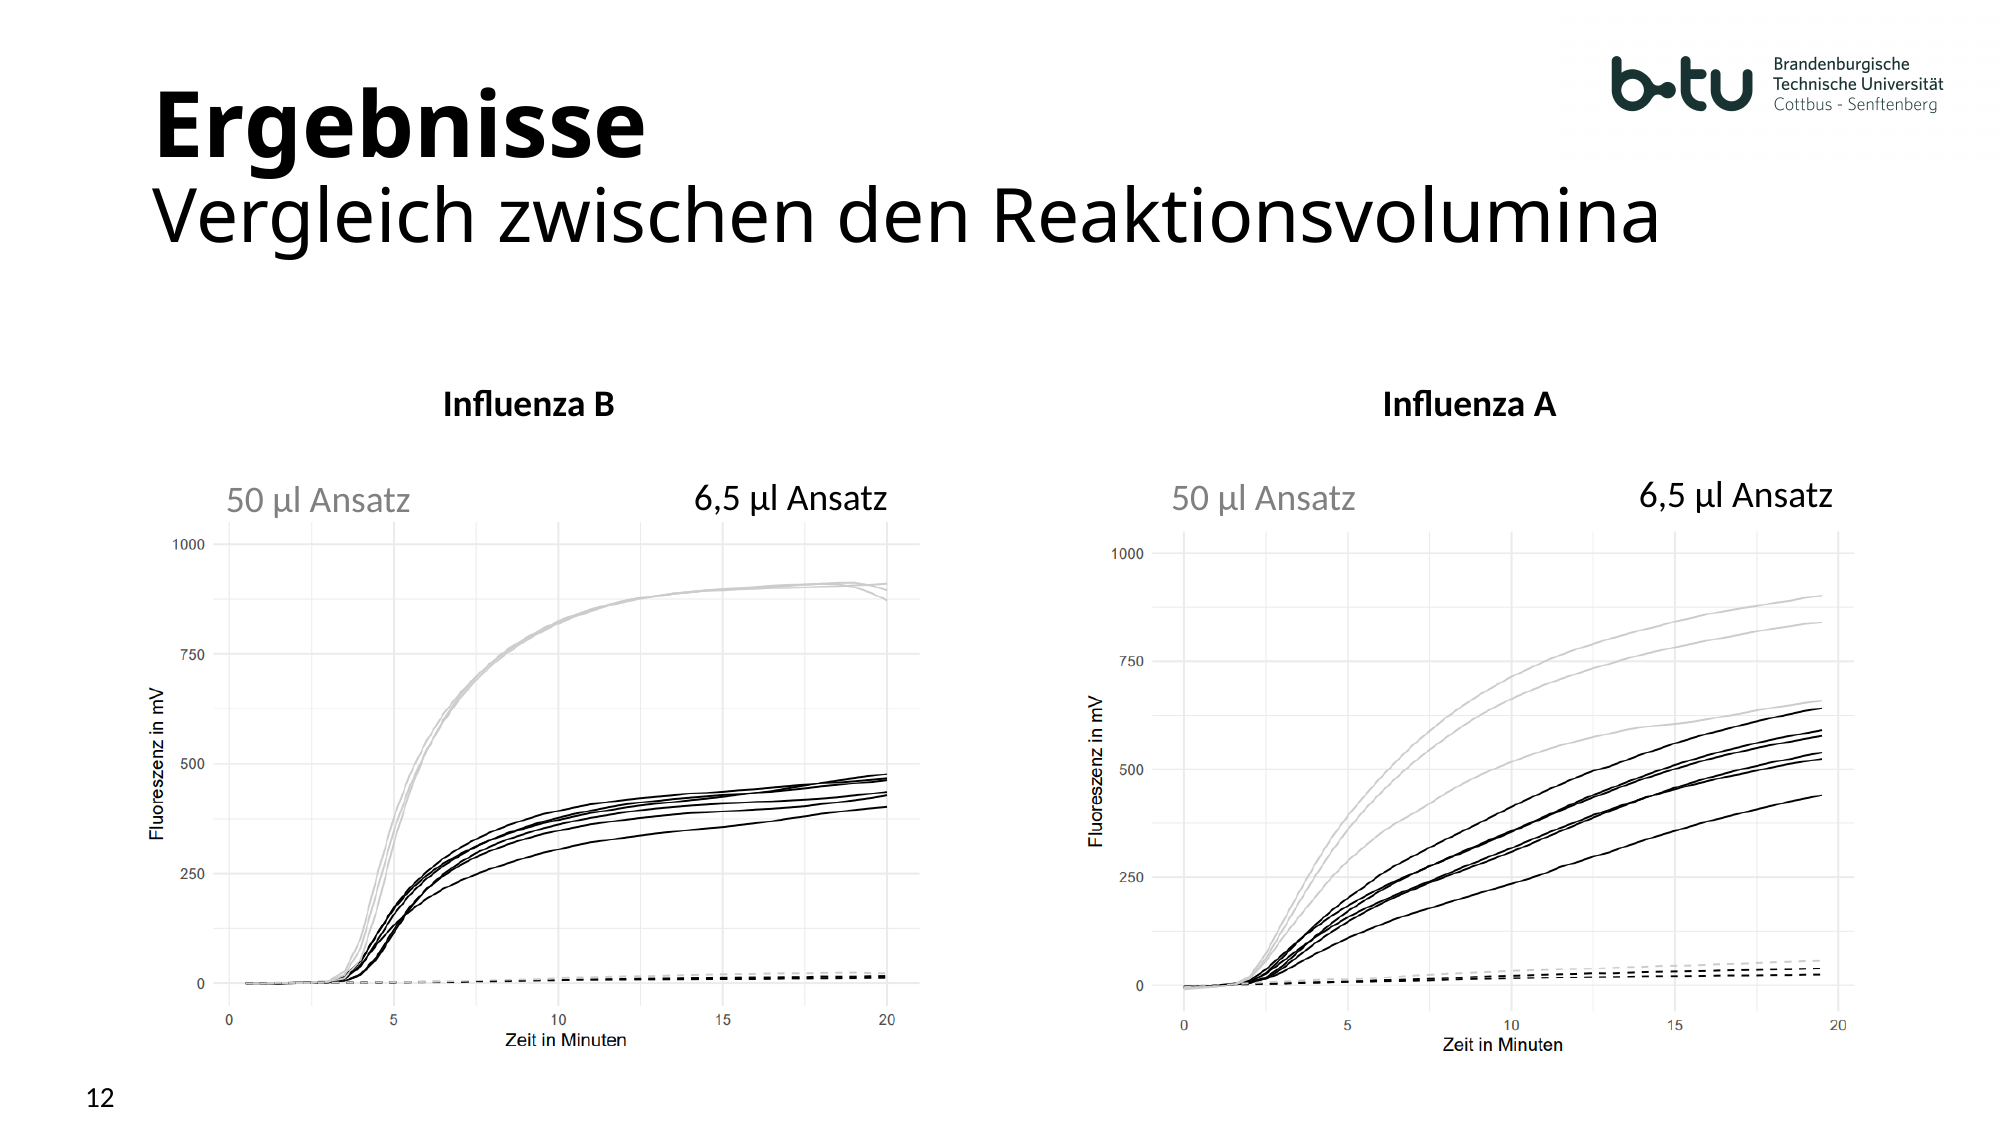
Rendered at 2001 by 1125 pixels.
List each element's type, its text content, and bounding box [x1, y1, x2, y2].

picture [137, 503, 921, 1055]
text_box 6,5 µl Ansatz [1624, 463, 1849, 523]
text_box 50 µl Ansatz [211, 468, 426, 503]
text_box 6,5 µl Ansatz [678, 465, 903, 503]
text_box 50 µl Ansatz [1156, 465, 1371, 526]
text_box Influenza A [1368, 371, 1572, 432]
text_box 12 [70, 1070, 130, 1121]
text_box Influenza B [428, 371, 631, 432]
title Ergebnisse Vergleich zwischen den Reaktionsvolumina [137, 59, 1863, 278]
picture [1078, 527, 1863, 1055]
picture [1555, 0, 2000, 170]
